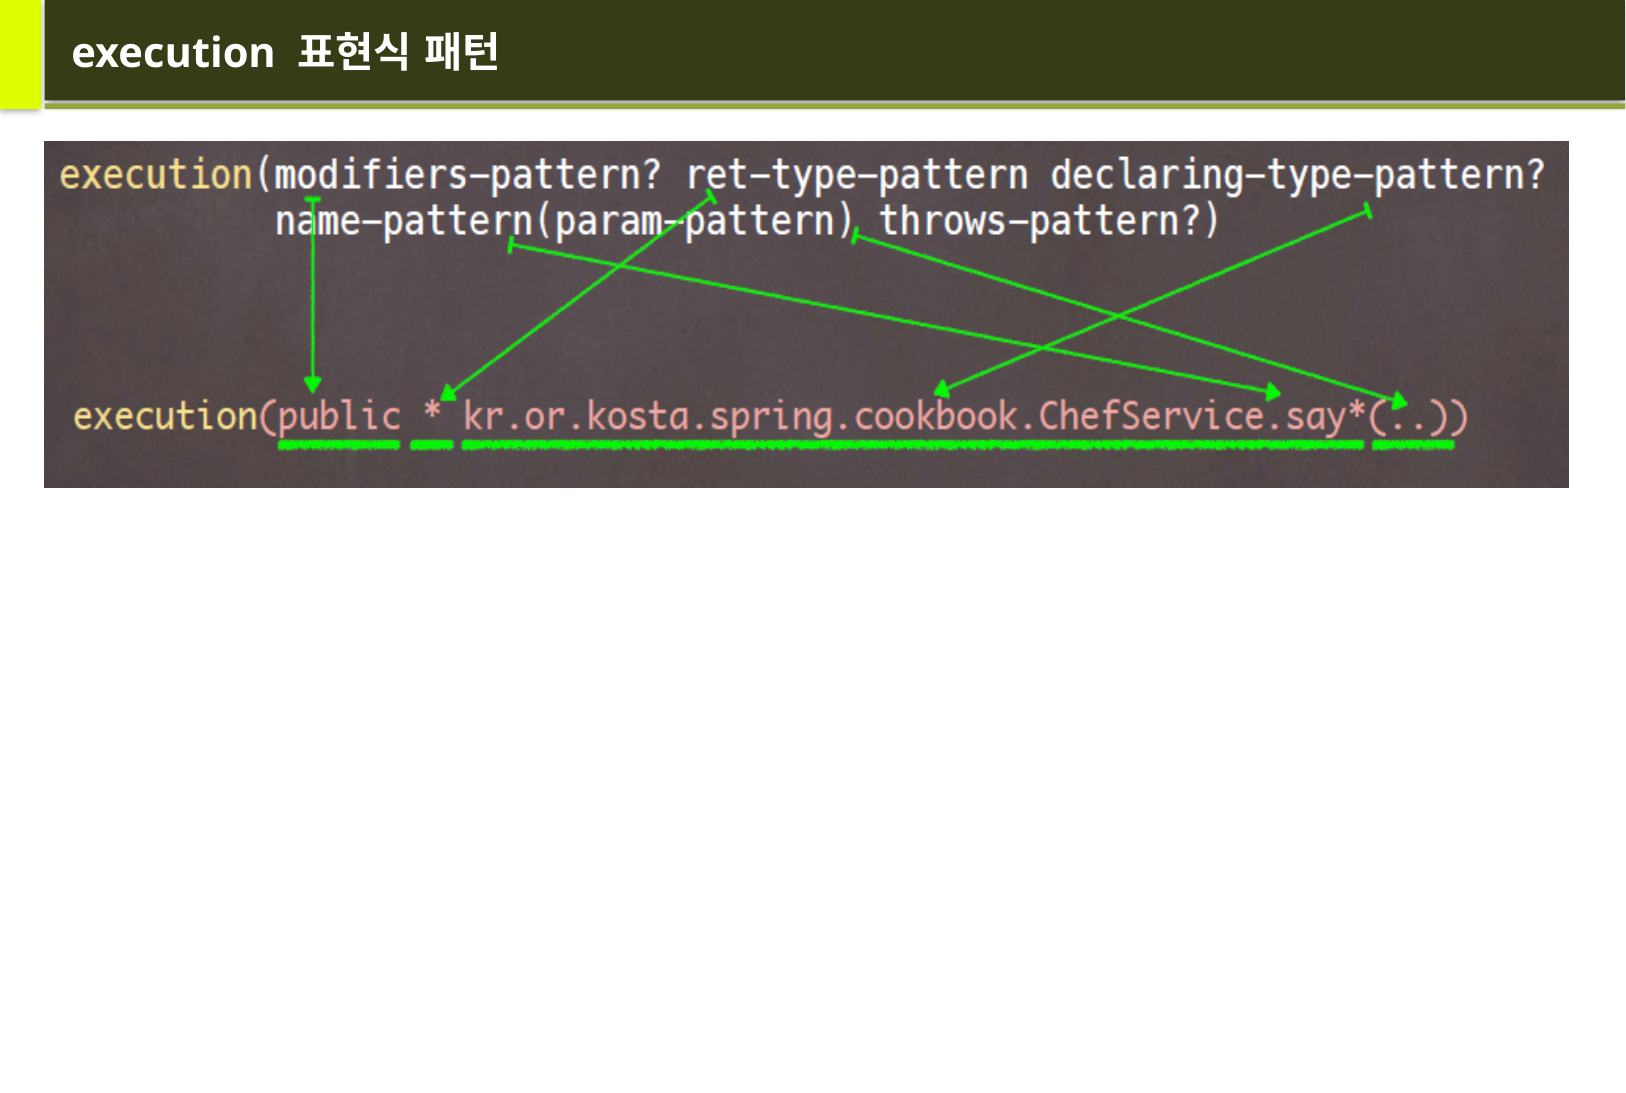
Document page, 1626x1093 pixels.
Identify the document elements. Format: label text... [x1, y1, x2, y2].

title execution 표현식 패턴 [56, 0, 1604, 103]
picture [44, 140, 1569, 488]
